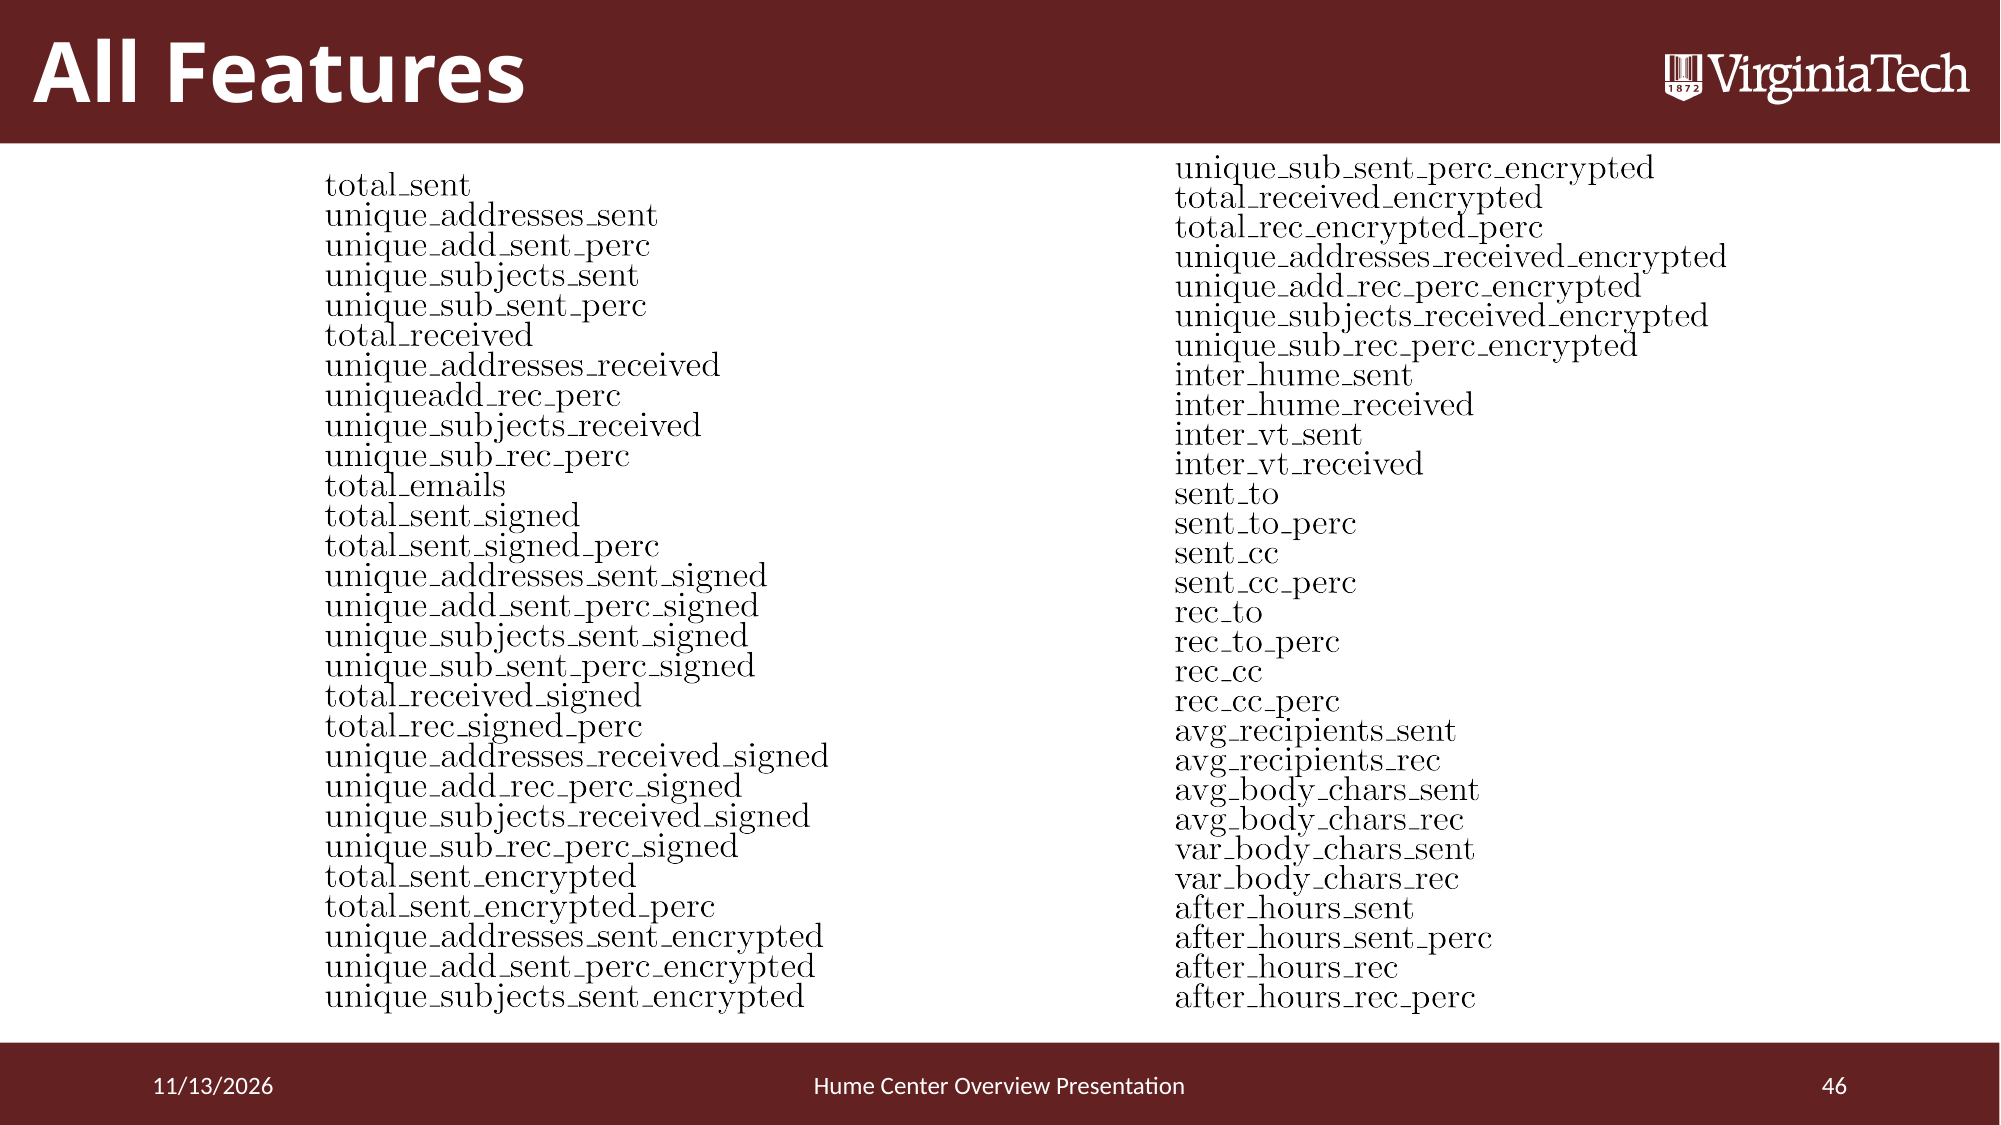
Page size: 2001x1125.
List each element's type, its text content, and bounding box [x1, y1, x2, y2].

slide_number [137, 1054, 588, 1115]
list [314, 171, 829, 1014]
picture [1744, 52, 1970, 105]
title All Features [18, 19, 1744, 133]
slide_number 46 [1412, 1054, 1863, 1115]
footer Hume Center Overview Presentation [662, 1054, 1338, 1115]
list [1162, 154, 1727, 1014]
